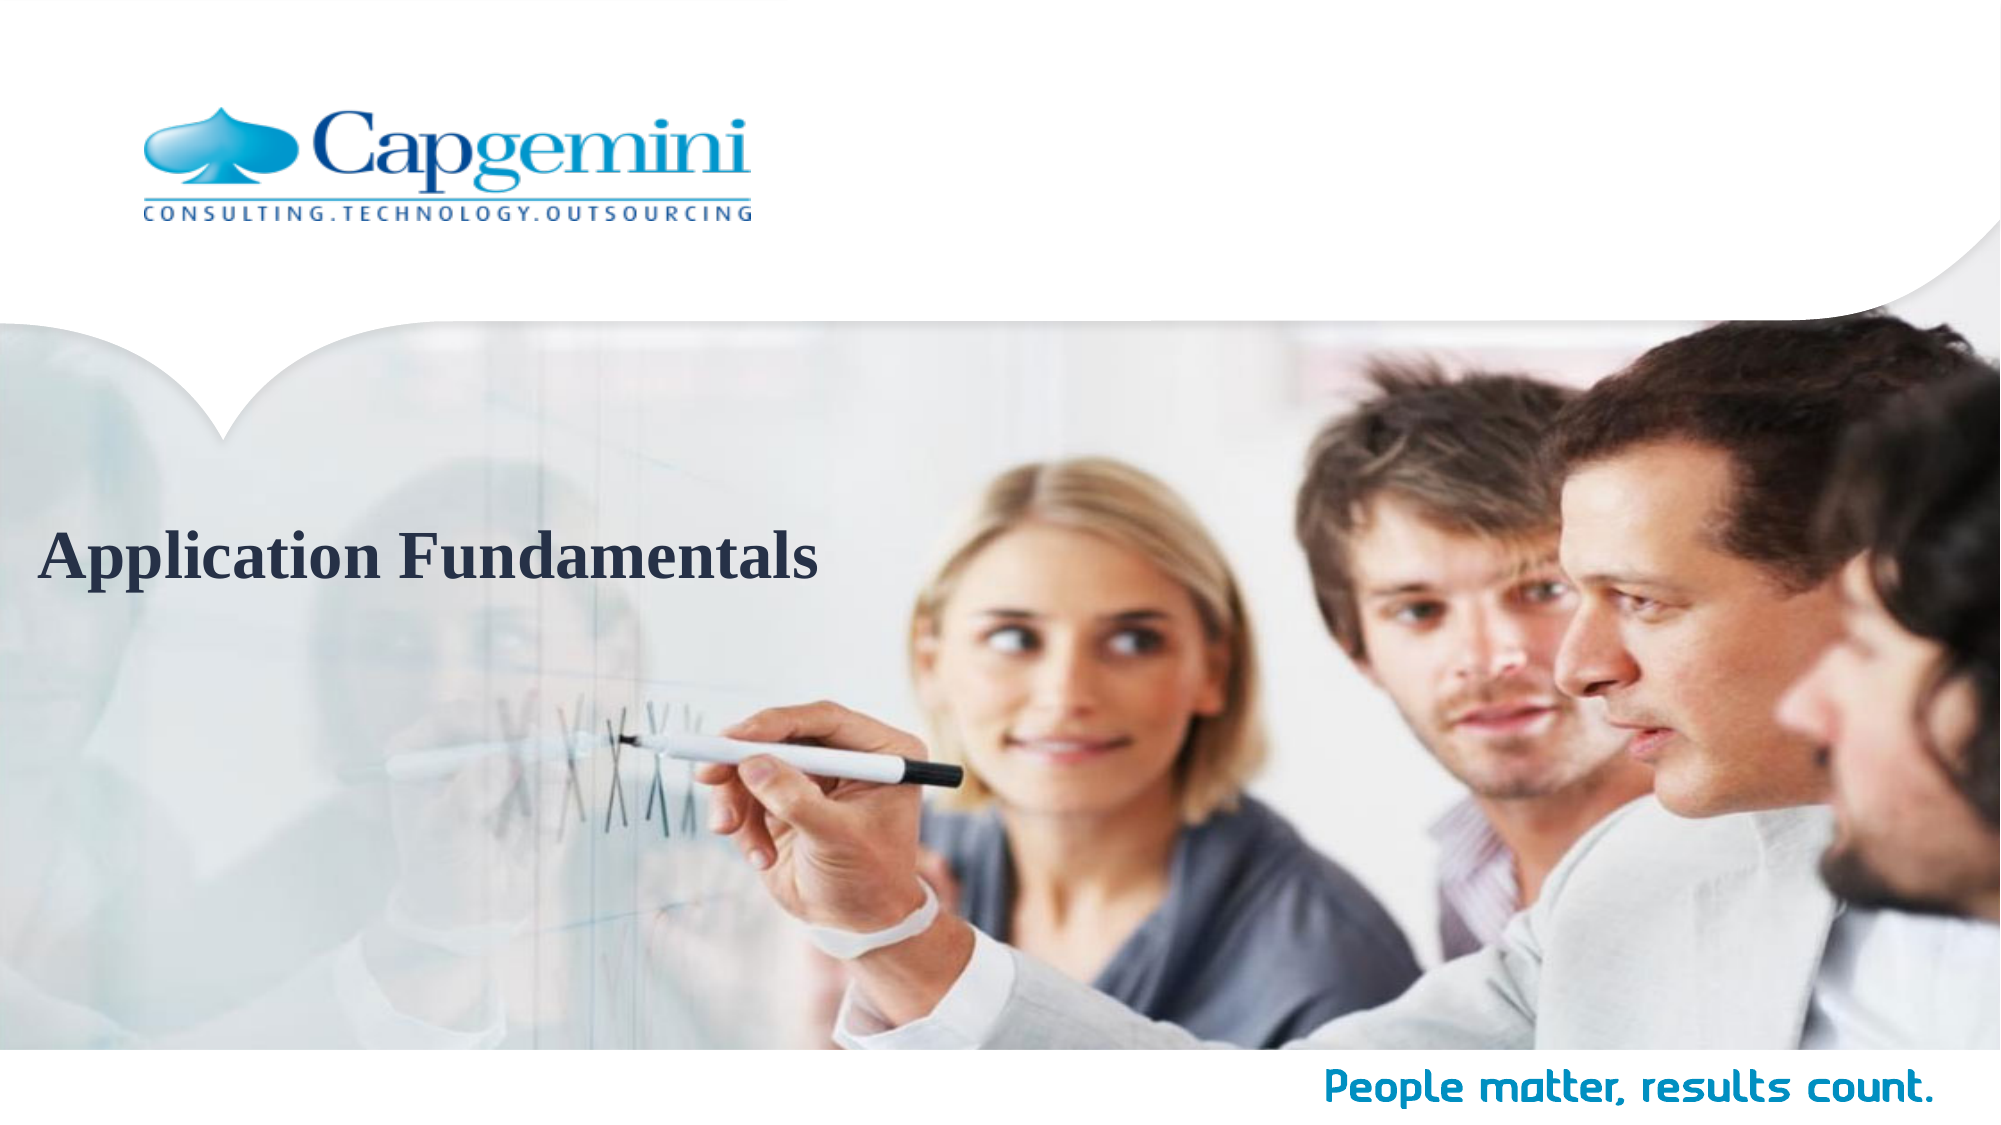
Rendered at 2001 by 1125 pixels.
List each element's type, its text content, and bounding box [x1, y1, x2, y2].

picture [0, 223, 2000, 1049]
picture [144, 107, 751, 221]
title Application Fundamentals [0, 497, 917, 617]
